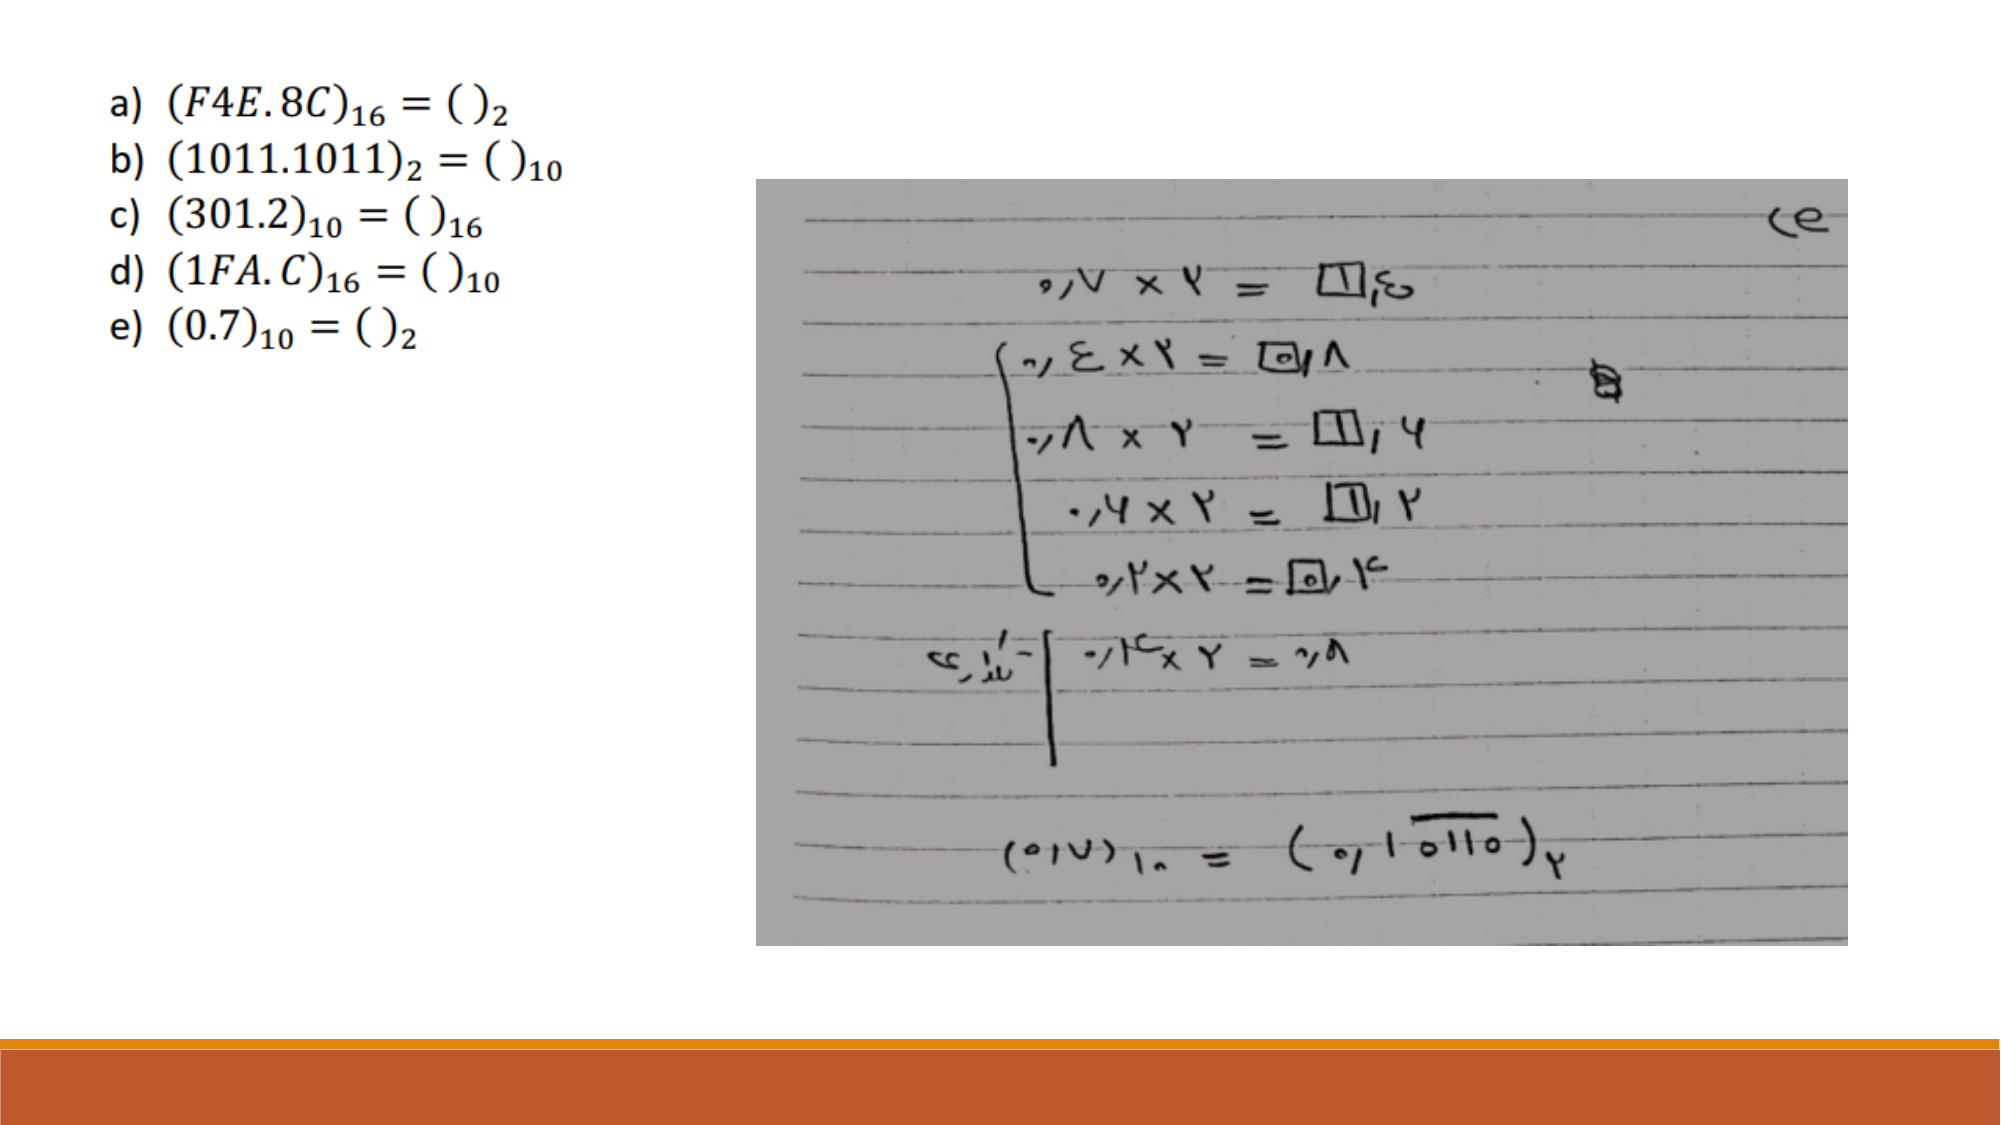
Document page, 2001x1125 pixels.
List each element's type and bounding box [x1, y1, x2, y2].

picture [75, 71, 588, 379]
picture [755, 178, 1849, 946]
